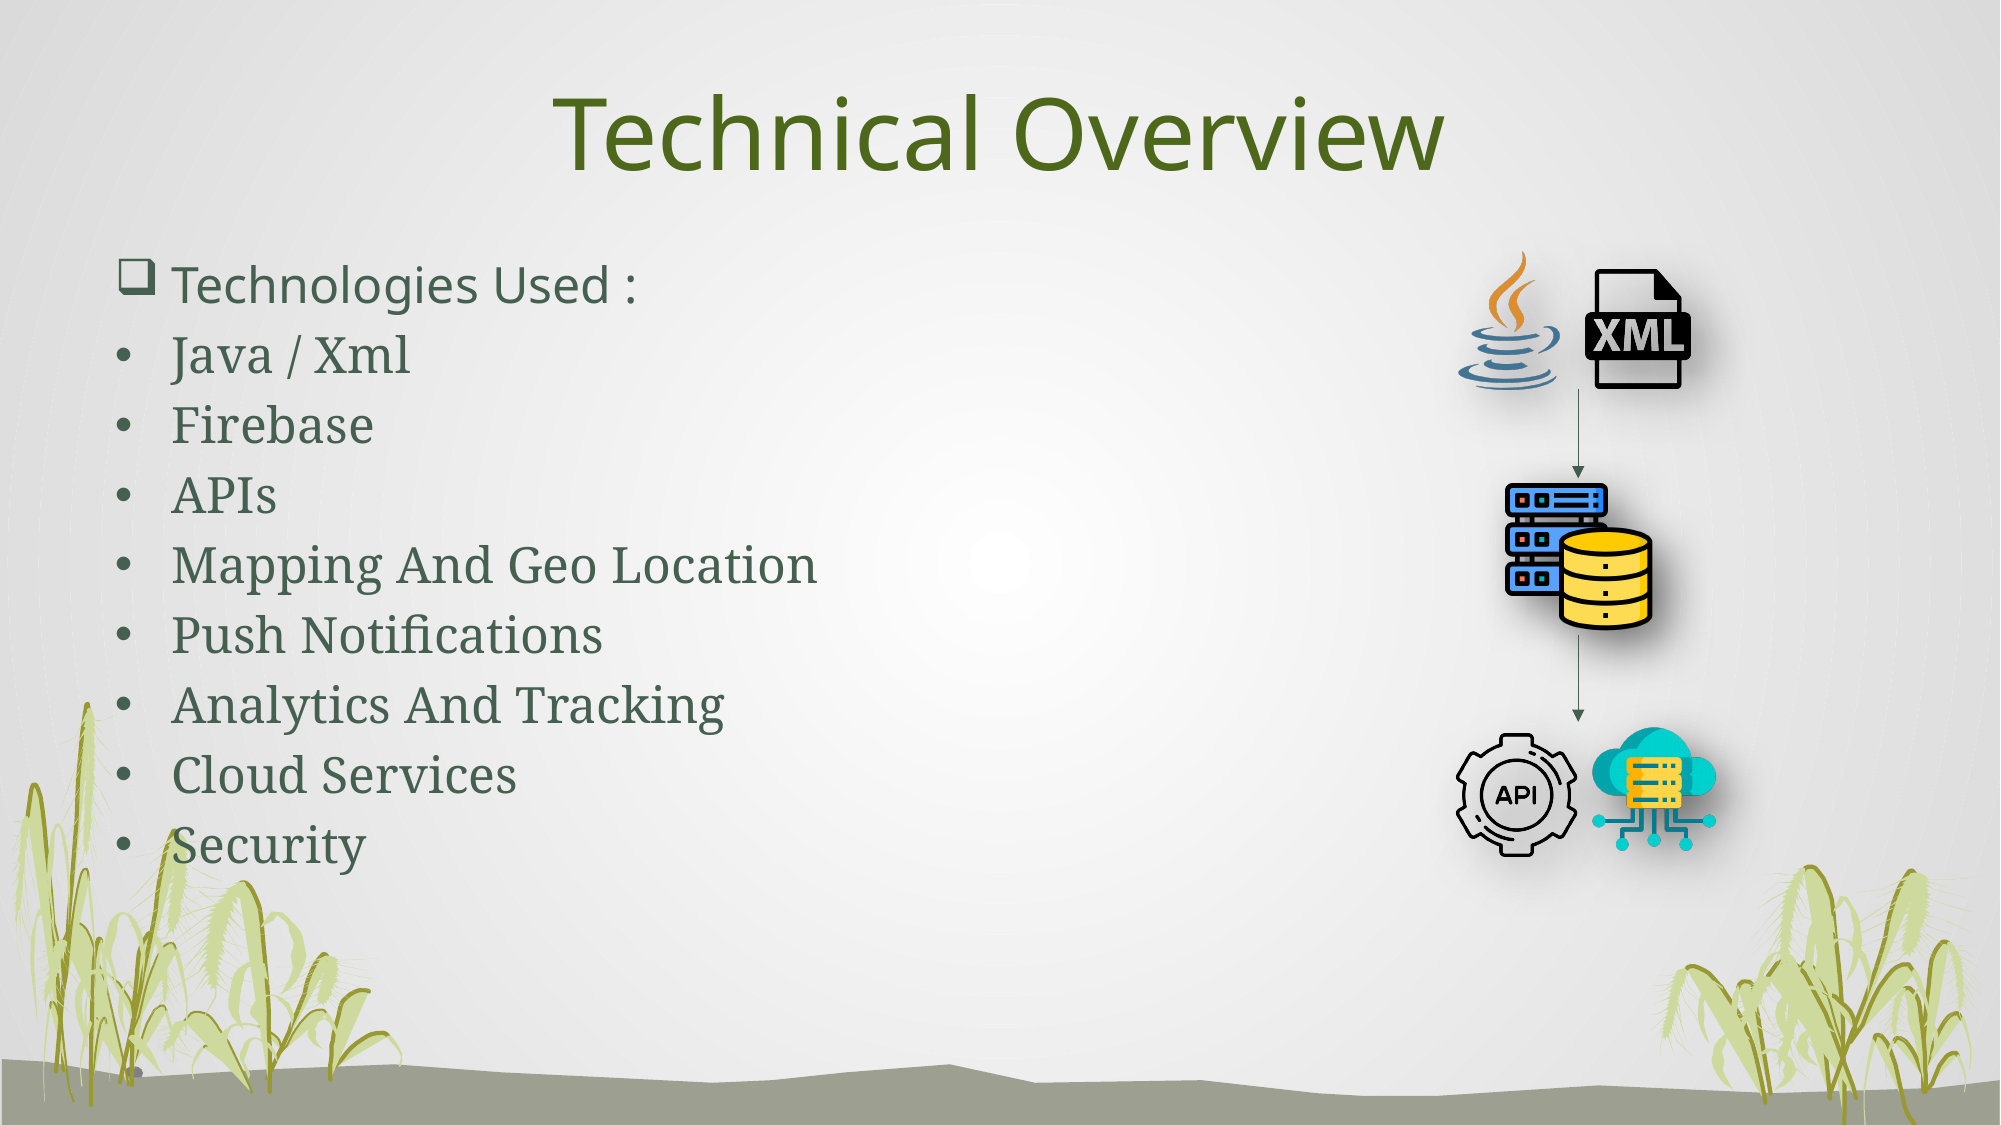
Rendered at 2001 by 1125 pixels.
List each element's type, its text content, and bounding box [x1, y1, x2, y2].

picture [1500, 478, 1657, 635]
title Technical Overview [99, 0, 1900, 199]
list Technologies Used : Java / Xml Firebase APIs Mapping And Geo Location Push Notifications Analytics And Tracking Cloud Services Security [99, 246, 1900, 948]
picture [1439, 251, 1698, 390]
picture [1586, 721, 1722, 857]
picture [1454, 733, 1579, 857]
